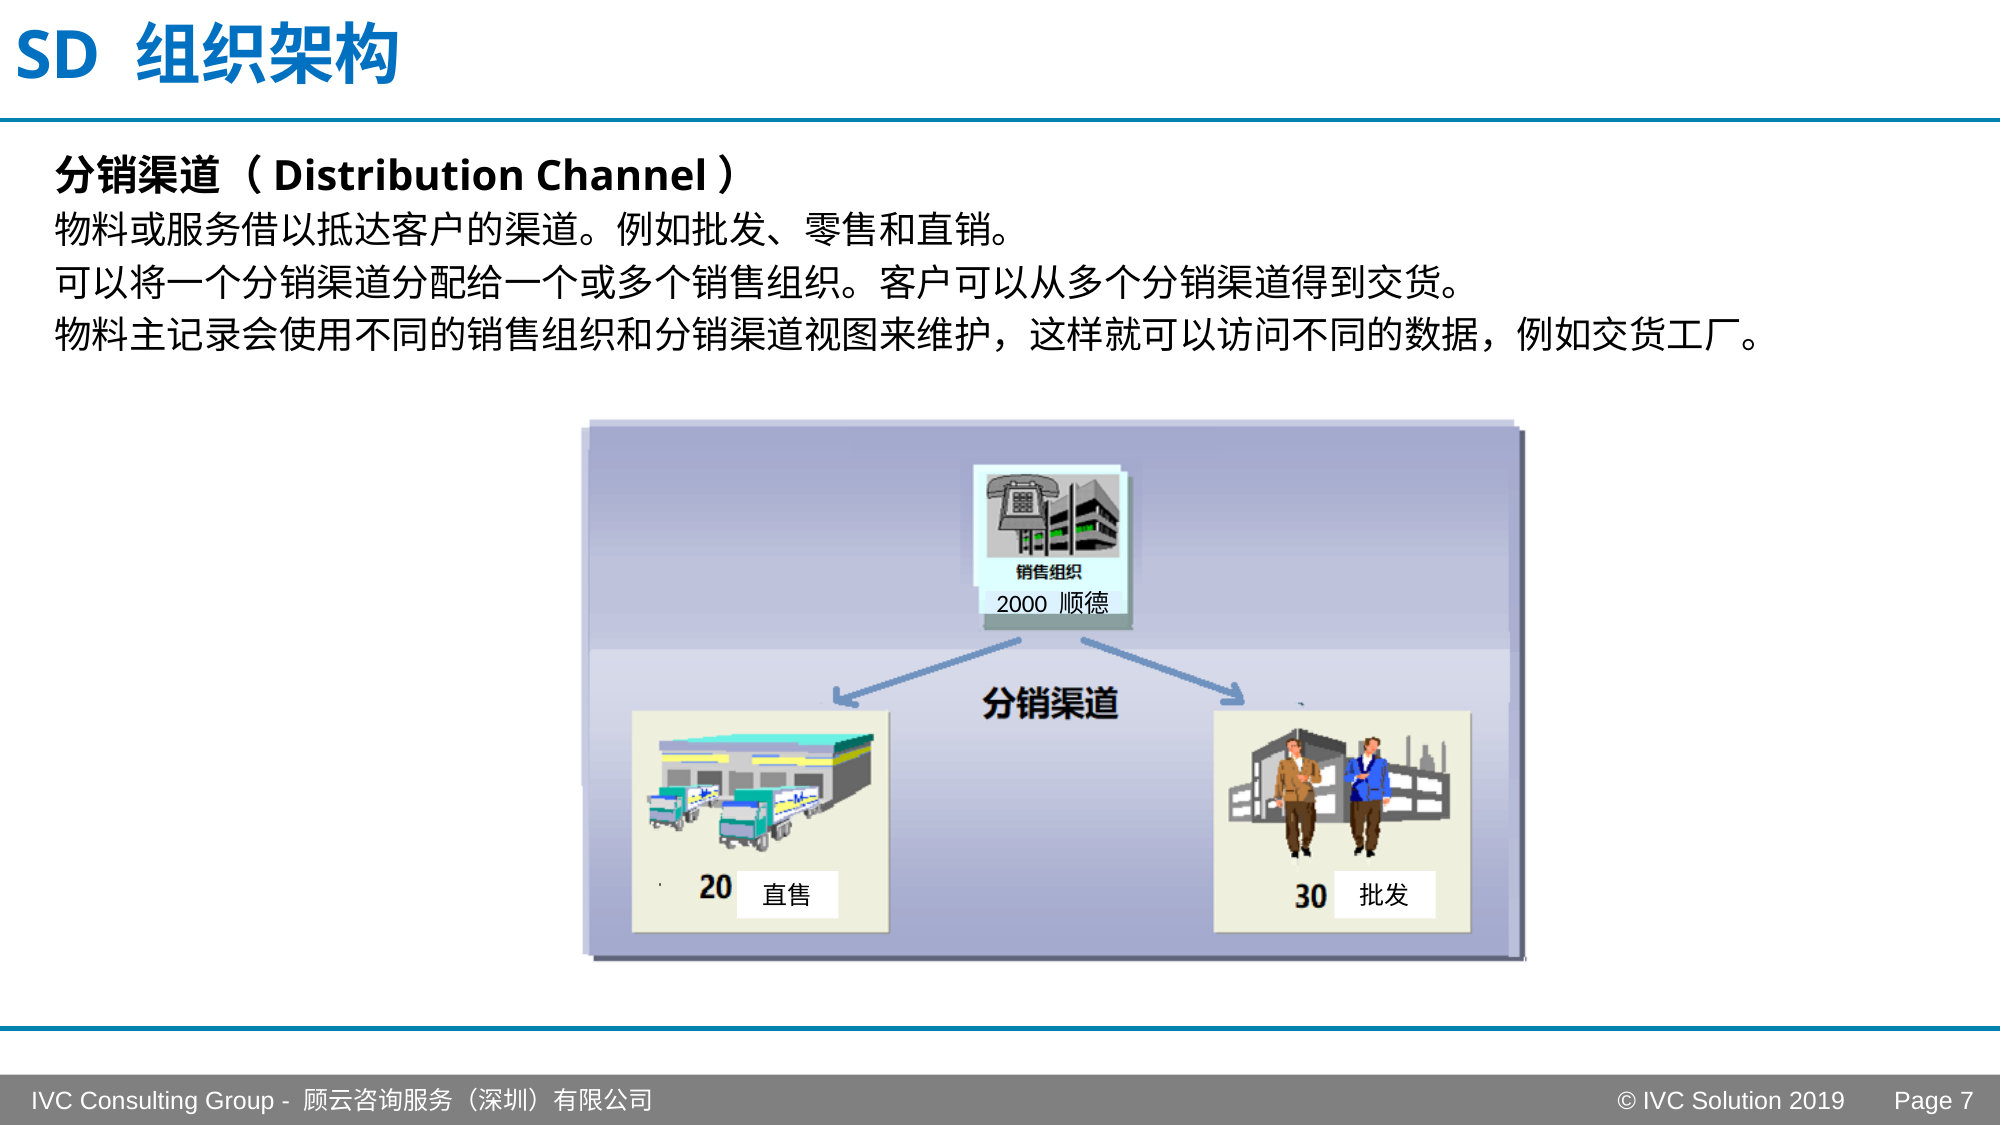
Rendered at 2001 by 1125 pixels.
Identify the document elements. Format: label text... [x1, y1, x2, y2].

picture [572, 405, 1528, 990]
title SD 组织架构 [0, 0, 1934, 105]
text_box 分销渠道（Distribution Channel） 物料或服务借以抵达客户的渠道。例如批发、零售和直销。 可以将一个分销渠道分配给一个或多个销售组织。客户可以从多个分销渠道得到交货。 物料主记录会使用不同的销售组织和分销渠道视图来维护，这样就可以访问不同的数据，例如交货工厂。 [39, 141, 1949, 440]
